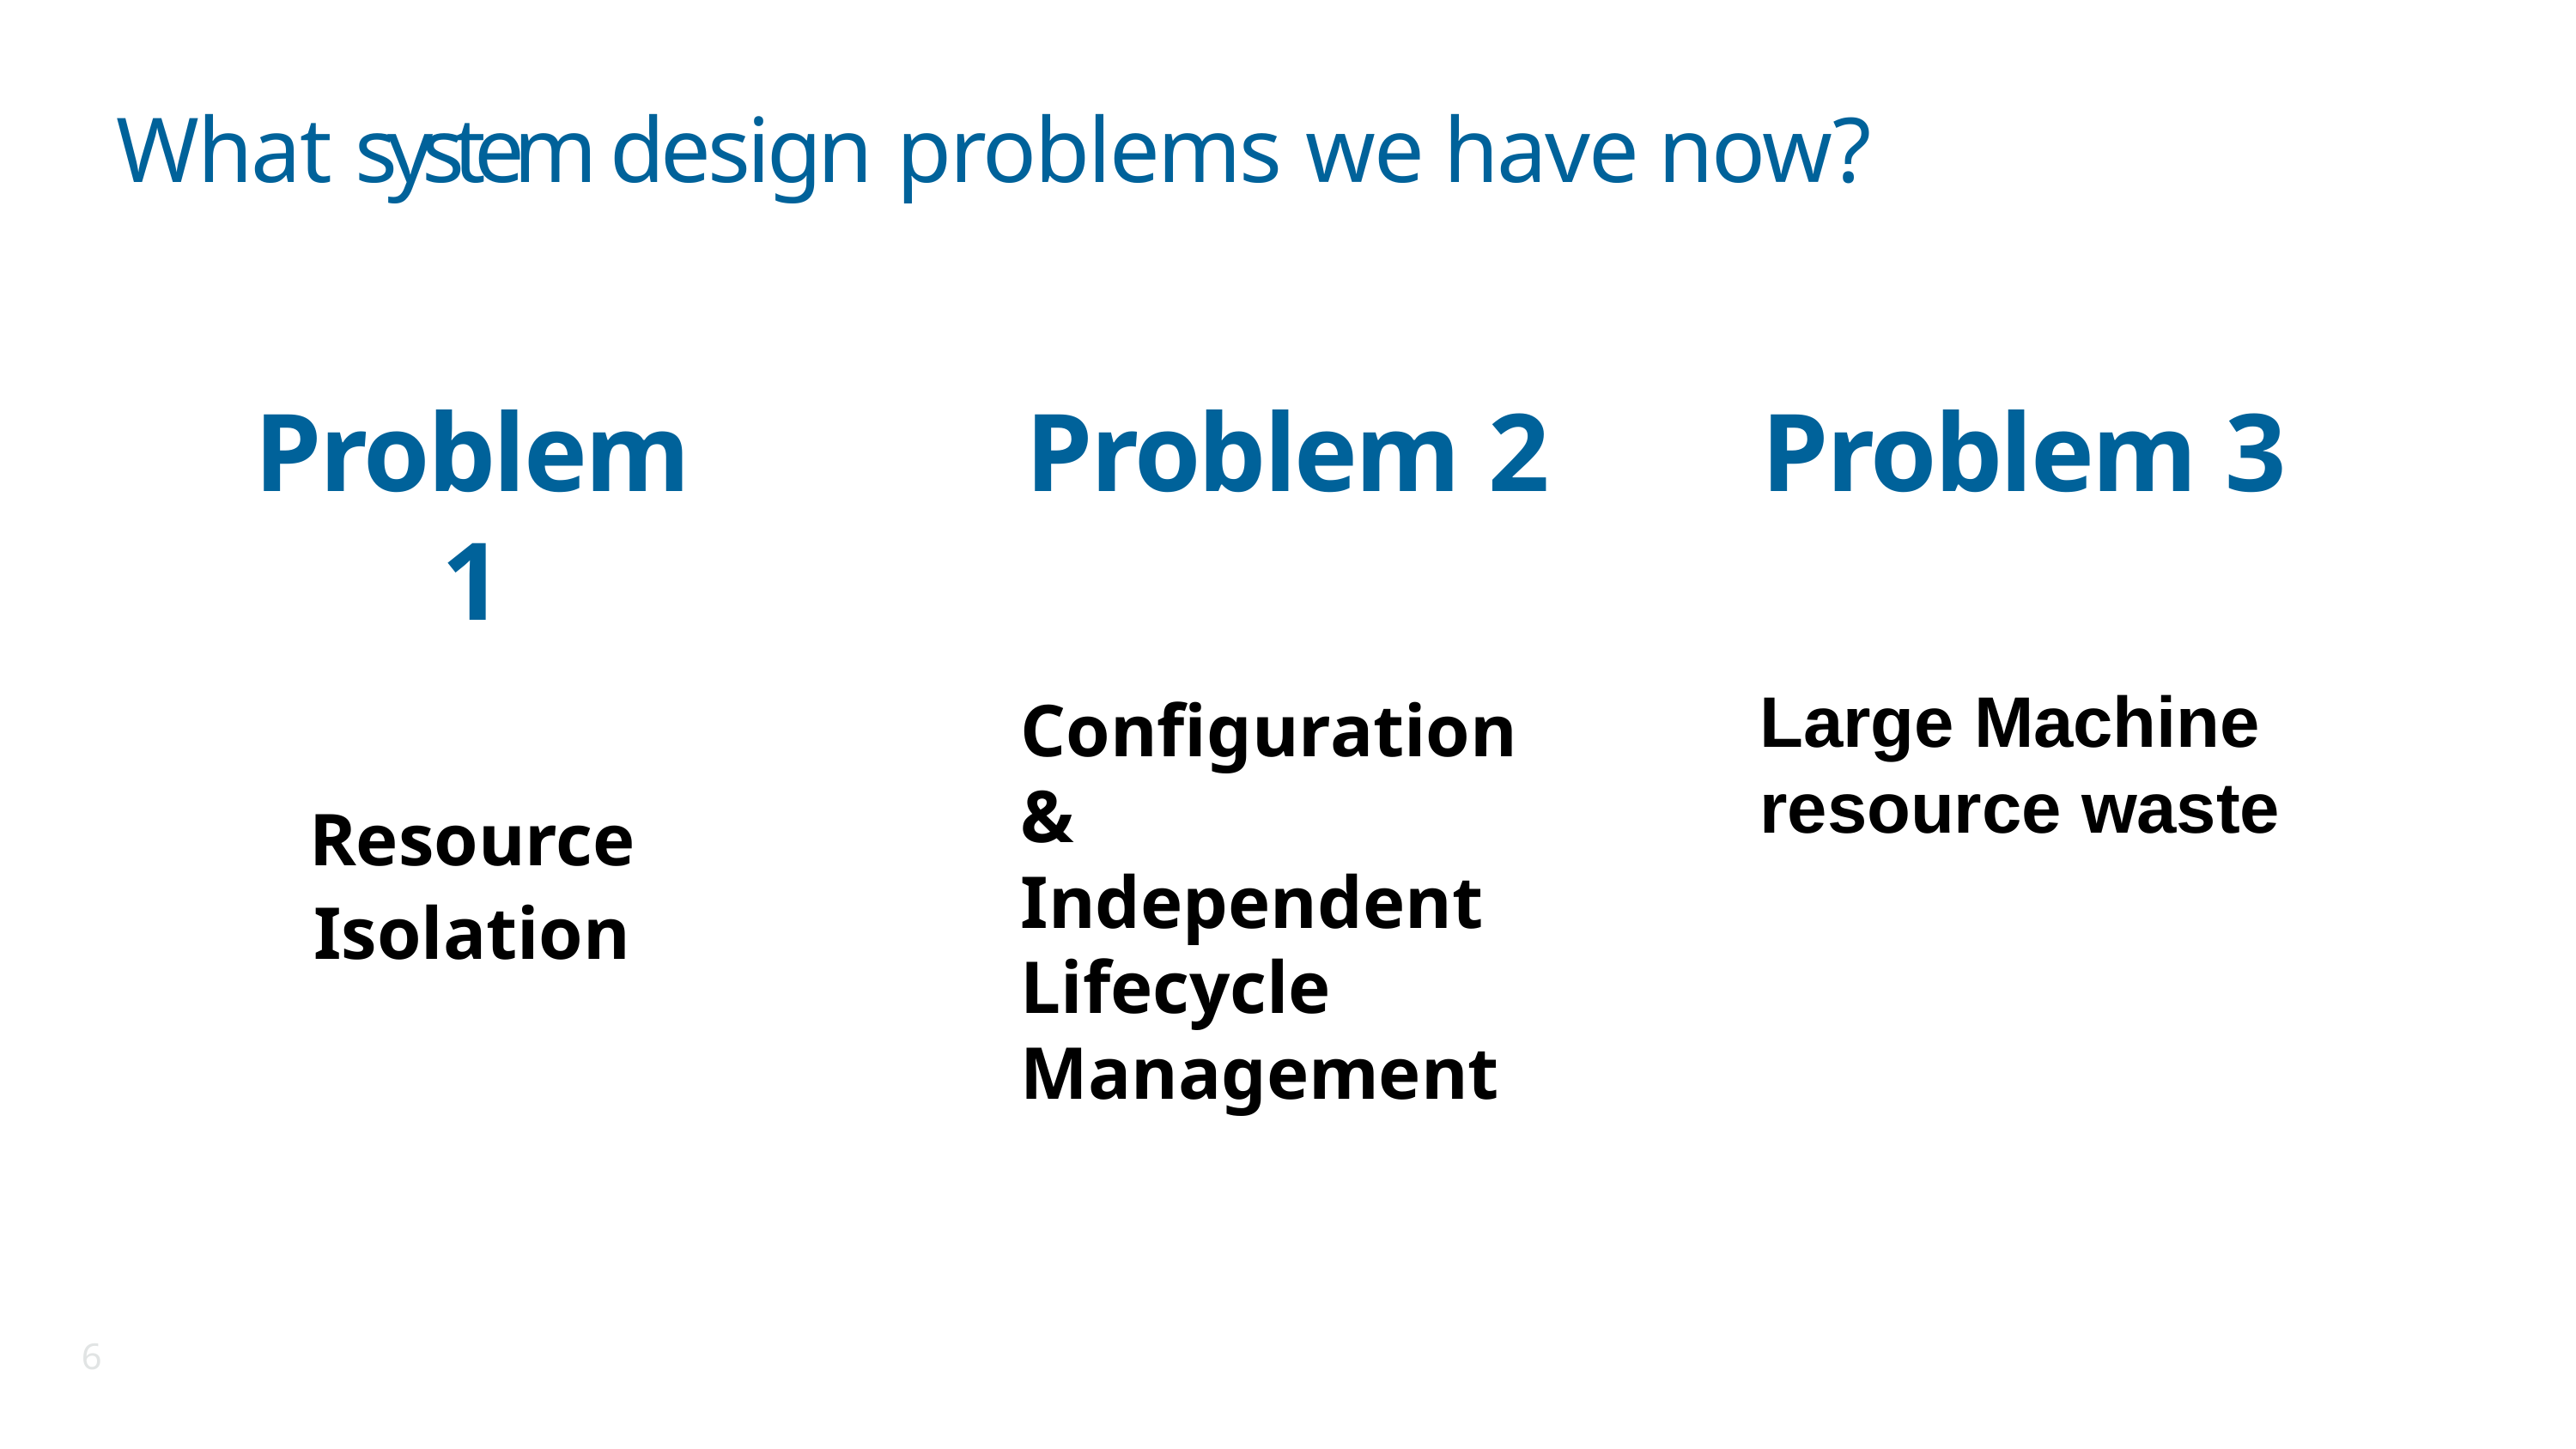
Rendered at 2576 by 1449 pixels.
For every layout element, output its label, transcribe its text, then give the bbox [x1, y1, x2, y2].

text_box Problem 2 Configuration & Independent Lifecycle Management [1020, 382, 1555, 1200]
text_box Large Machine resource waste [1759, 673, 2402, 847]
title What system design problems we have now? [110, 76, 2516, 335]
slide_number 6 [47, 1331, 113, 1449]
text_box Problem 3 [1759, 382, 2294, 513]
list Problem 1 Resource Isolation [211, 382, 733, 1212]
